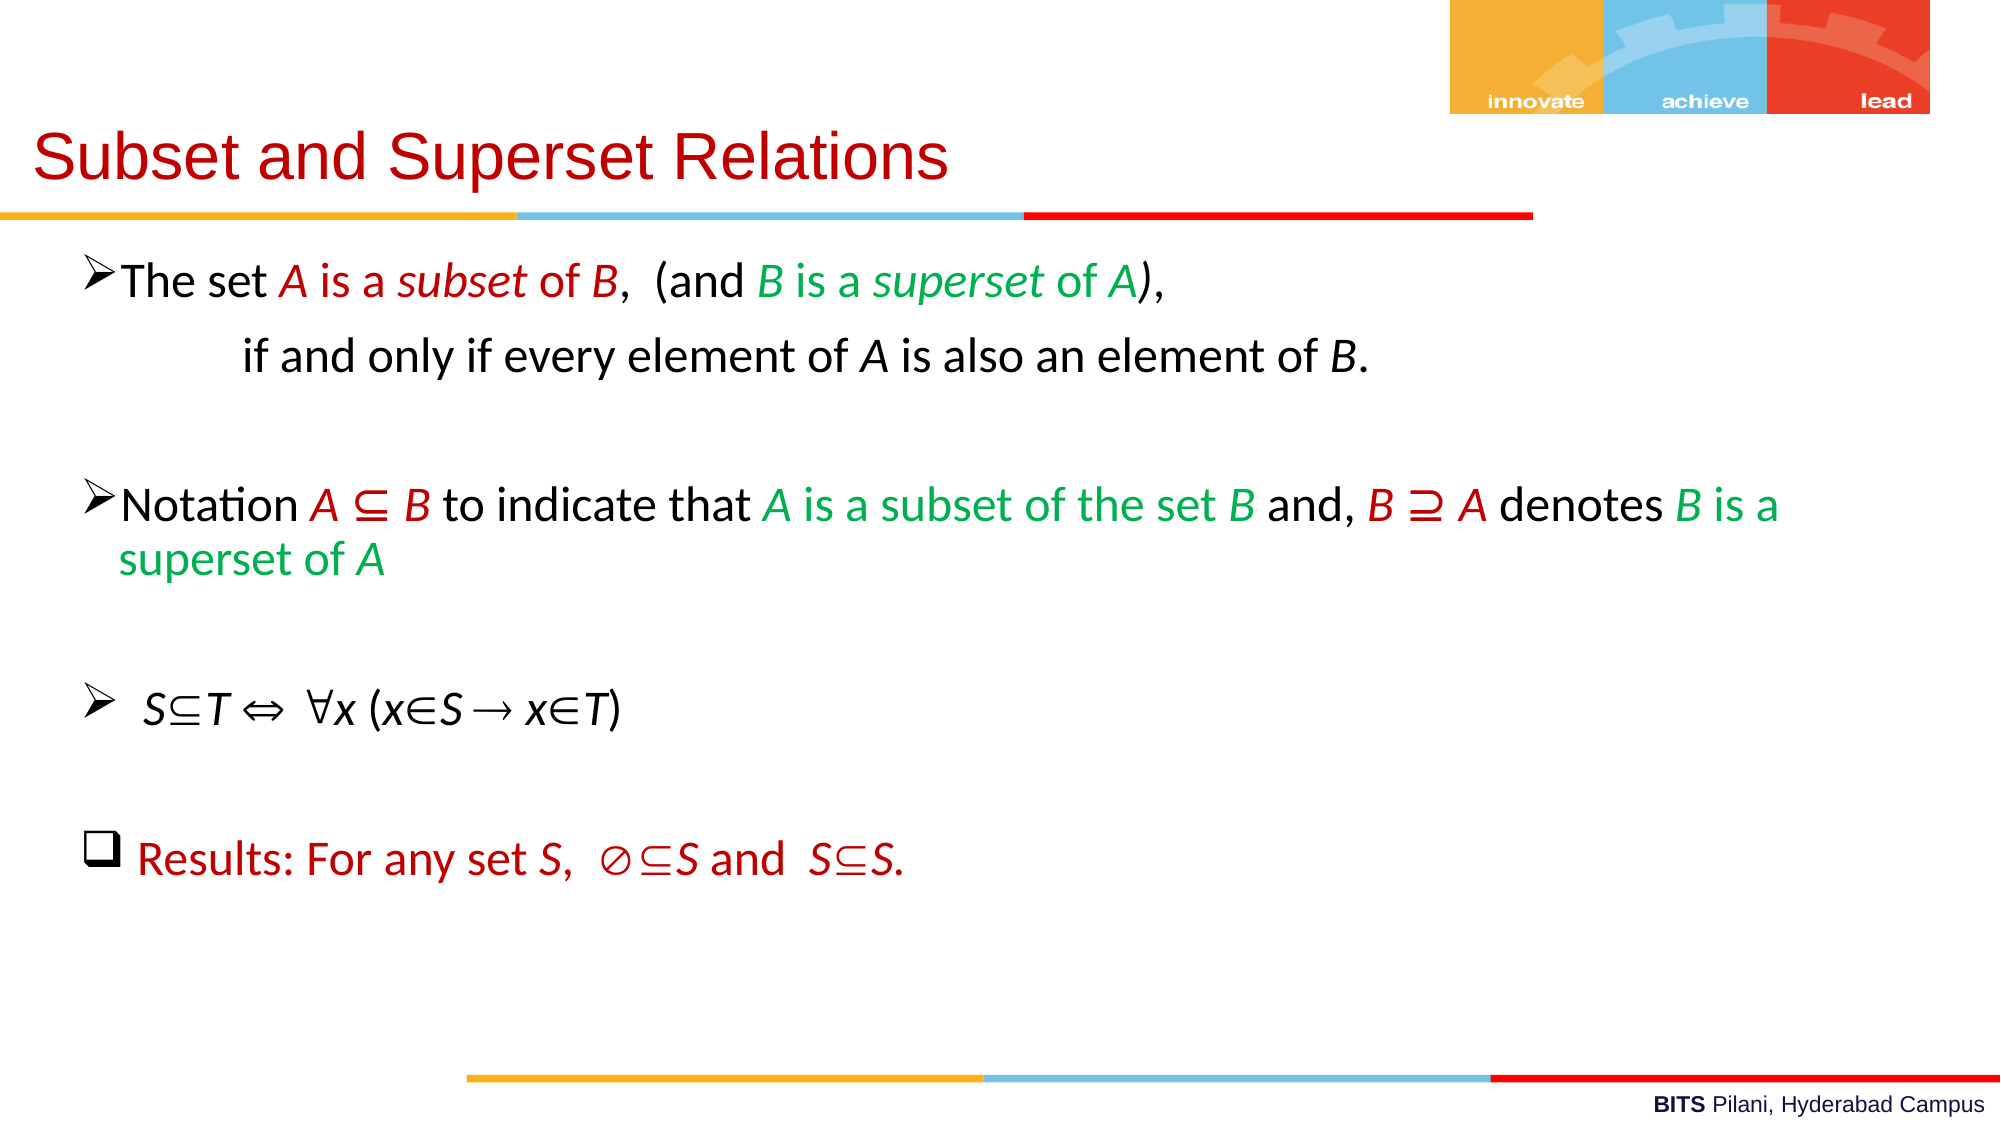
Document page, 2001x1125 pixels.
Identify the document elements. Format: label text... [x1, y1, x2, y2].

title Subset and Superset Relations [17, 49, 1743, 268]
list The set A is a subset of B, (and B is a superset of A), if and only if every element of A is also an element of B. Notation A ⊆ B to indicate that A is a subset of the set B and, B ⊇ A denotes B is a superset of A ST  x (xS  xT) Results: For any set S, S and SS. [65, 246, 1875, 991]
picture [1449, 0, 1930, 114]
